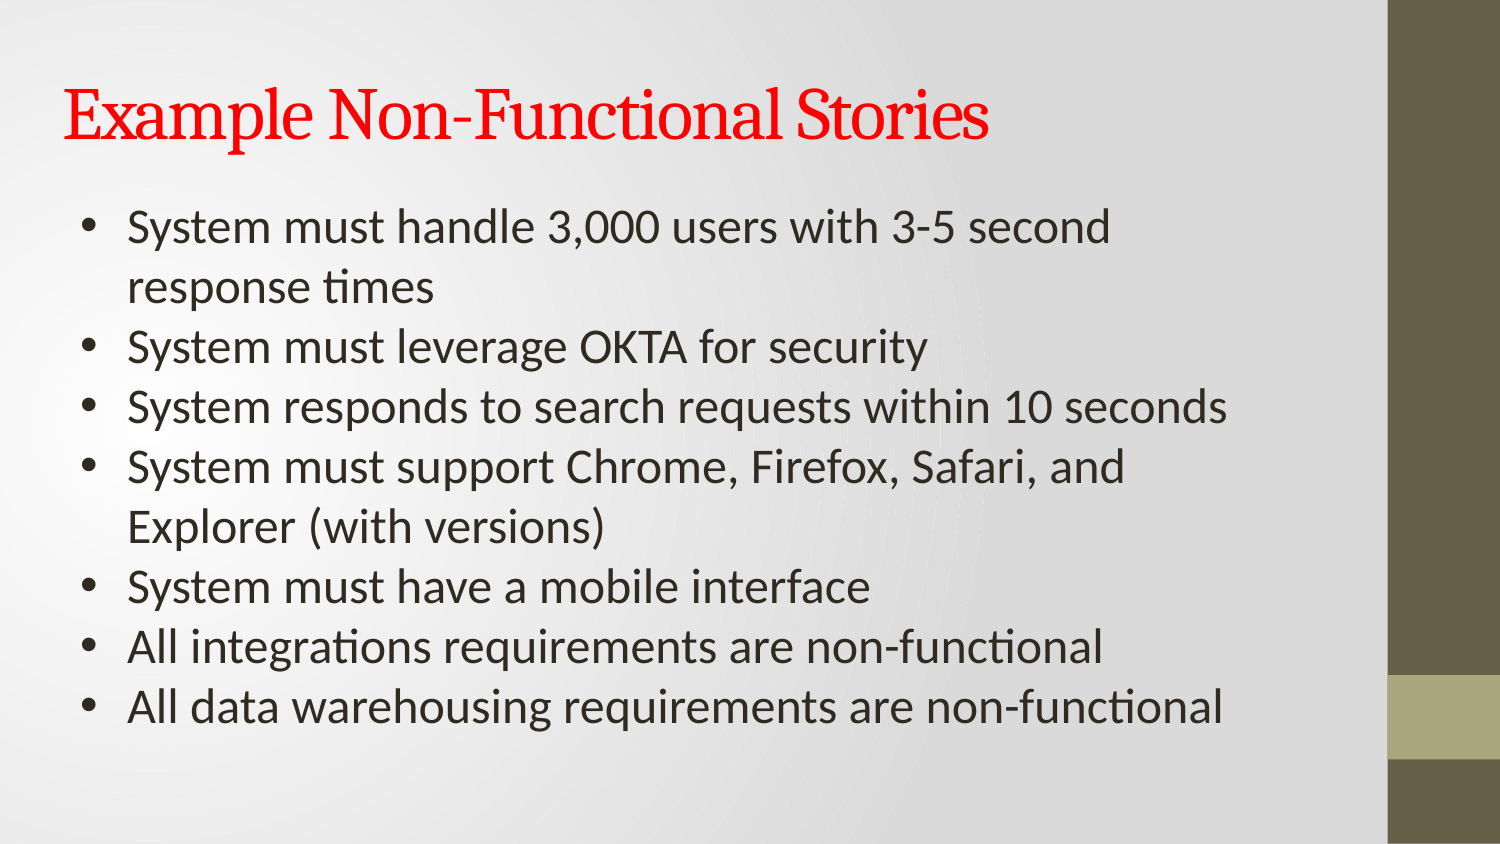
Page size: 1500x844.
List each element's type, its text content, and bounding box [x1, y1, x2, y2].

title Example Non-Functional Stories [47, 72, 1448, 148]
text_box System must handle 3,000 users with 3-5 second response times System must leverage OKTA for security System responds to search requests within 10 seconds System must support Chrome, Firefox, Safari, and Explorer (with versions) System must have a mobile interface All integrations requirements are non-functional All data warehousing requirements are non-functional [65, 186, 1290, 844]
